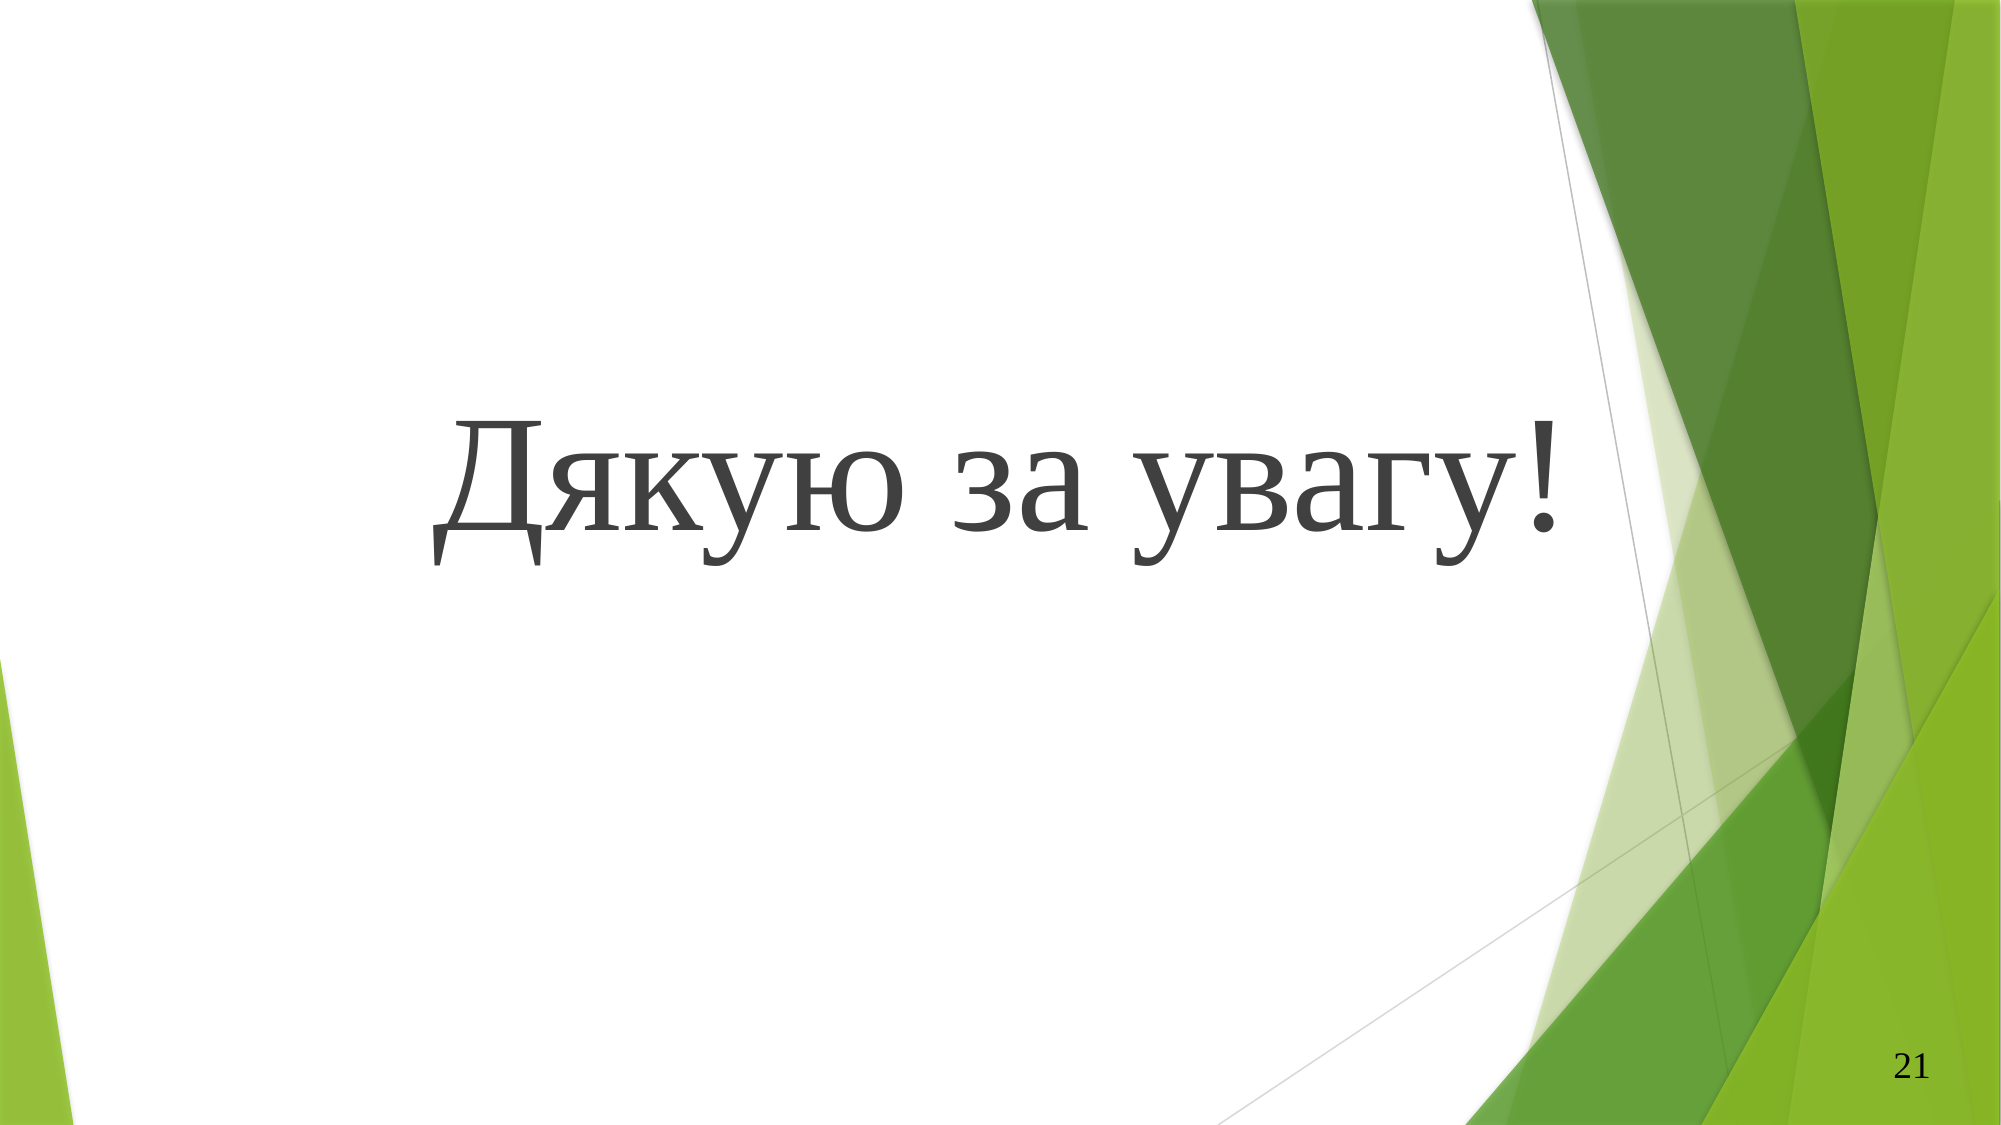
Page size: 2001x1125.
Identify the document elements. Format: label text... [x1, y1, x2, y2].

list Дякую за увагу! [37, 27, 1970, 1094]
slide_number 21 [1833, 1034, 1946, 1094]
